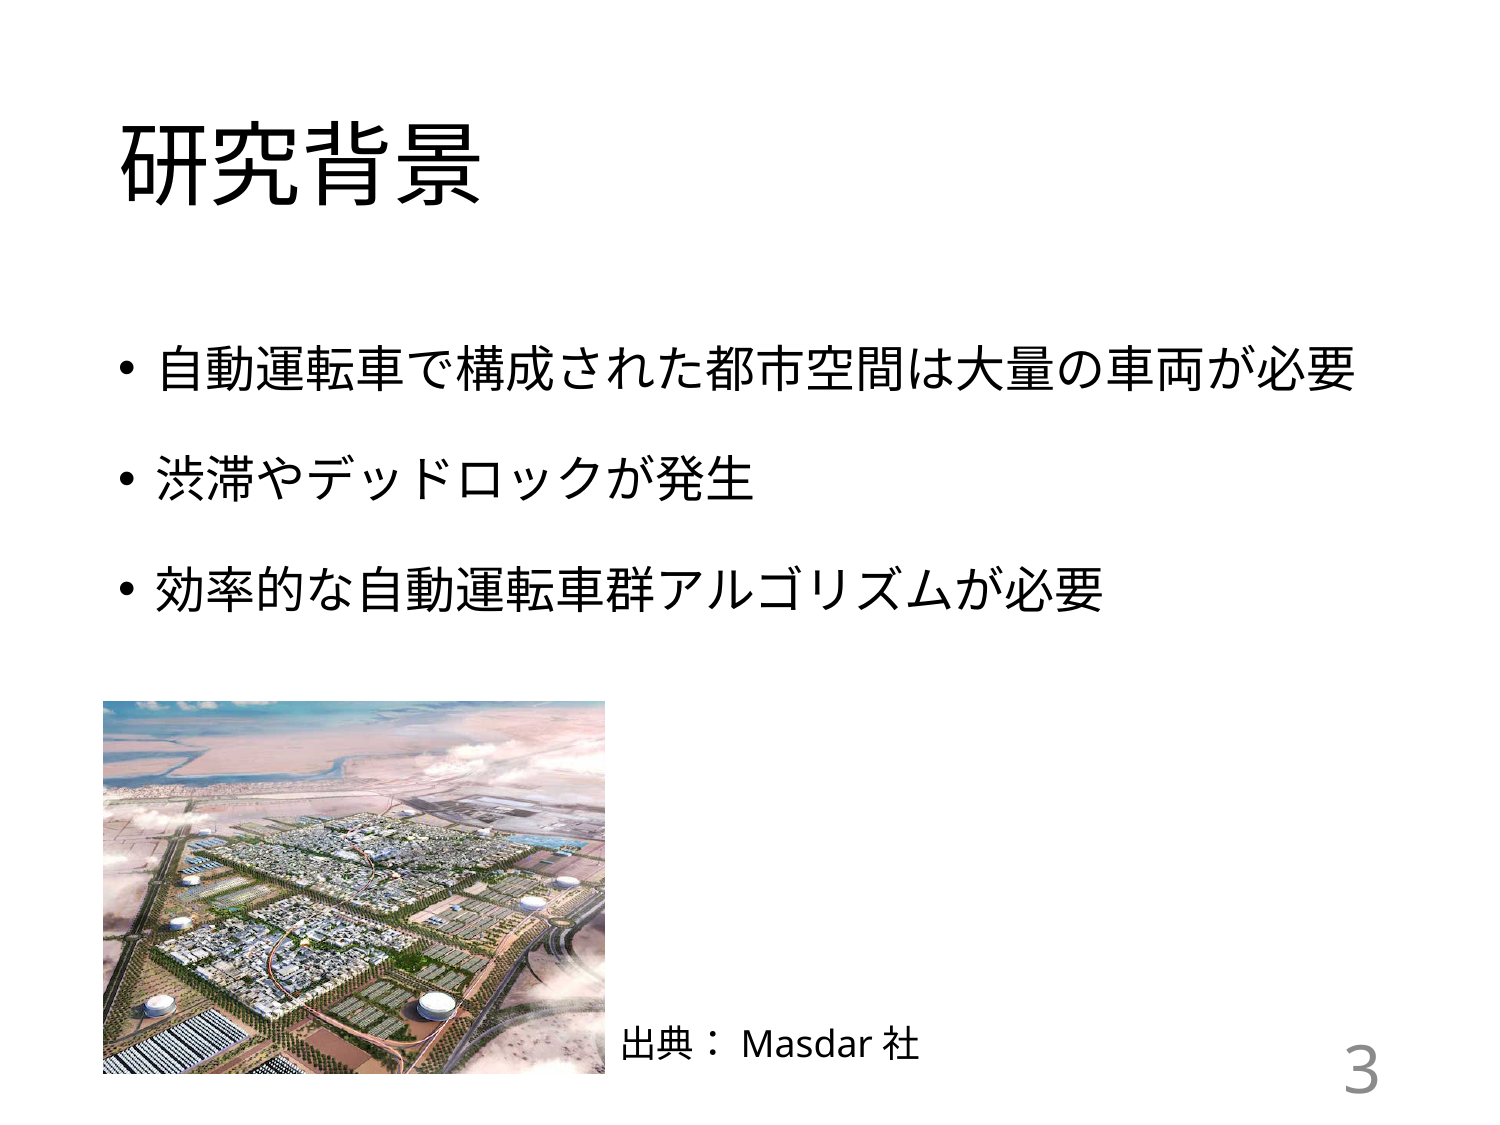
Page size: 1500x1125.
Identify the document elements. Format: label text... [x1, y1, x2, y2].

text_box 出典：Masdar社 [605, 1012, 1135, 1073]
list 自動運転車で構成された都市空間は大量の車両が必要 渋滞やデッドロックが発生 効率的な自動運転車群アルゴリズムが必要 [103, 299, 1397, 679]
picture [103, 701, 605, 1074]
title 研究背景 [103, 59, 1397, 278]
slide_number 3 [1059, 1042, 1397, 1103]
